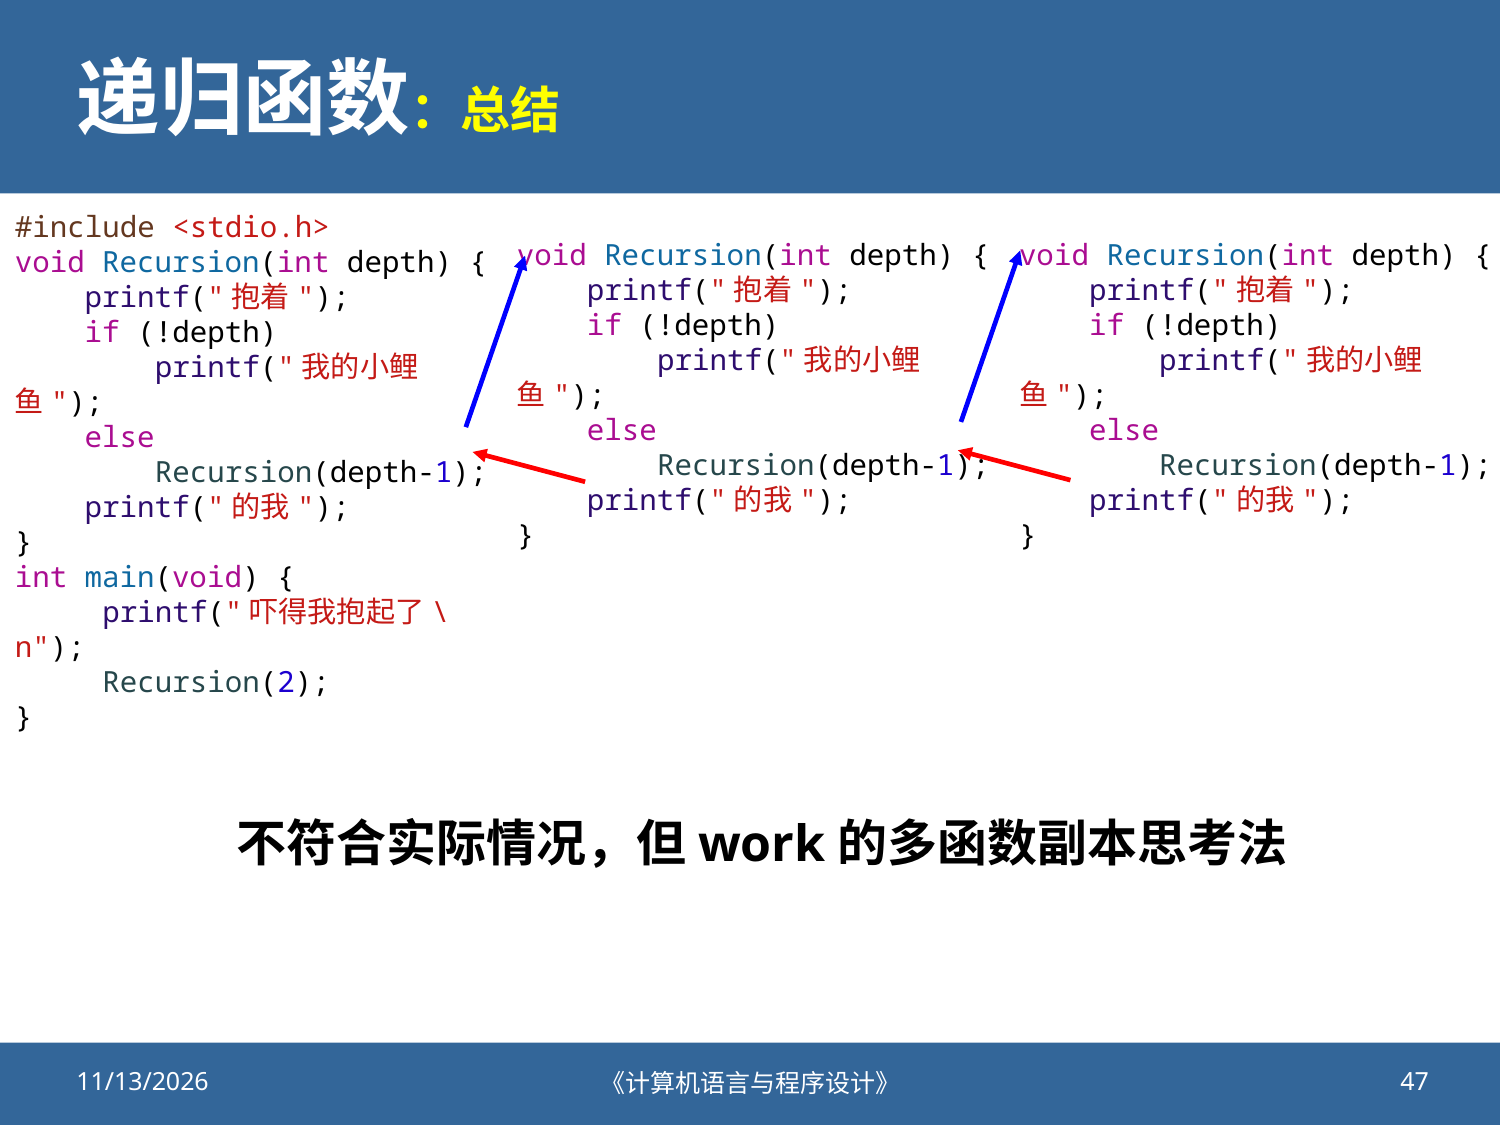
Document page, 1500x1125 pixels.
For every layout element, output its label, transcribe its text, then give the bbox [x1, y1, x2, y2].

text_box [960, 250, 1021, 422]
slide_number 47 [1084, 1052, 1444, 1113]
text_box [465, 255, 526, 428]
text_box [472, 451, 586, 482]
text_box 不符合实际情况，但work的多函数副本思考法 [221, 803, 1303, 879]
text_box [957, 450, 1071, 481]
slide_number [61, 1052, 422, 1113]
text_box #include <stdio.h> void Recursion(int depth) { printf("抱着"); if (!depth) printf("我的小鲤鱼"); else Recursion(depth-1); printf("的我"); } int main(void) { printf("吓得我抱起了\n"); Recursion(2); } [0, 201, 520, 741]
text_box void Recursion(int depth) { printf("抱着"); if (!depth) printf("我的小鲤鱼"); else Recursion(depth-1); printf("的我"); } [1004, 229, 1500, 559]
title 递归函数：总结 [61, 27, 1441, 177]
text_box void Recursion(int depth) { printf("抱着"); if (!depth) printf("我的小鲤鱼"); else Recursion(depth-1); printf("的我"); } [502, 229, 1004, 559]
footer 《计算机语言与程序设计》 [480, 1052, 1021, 1113]
